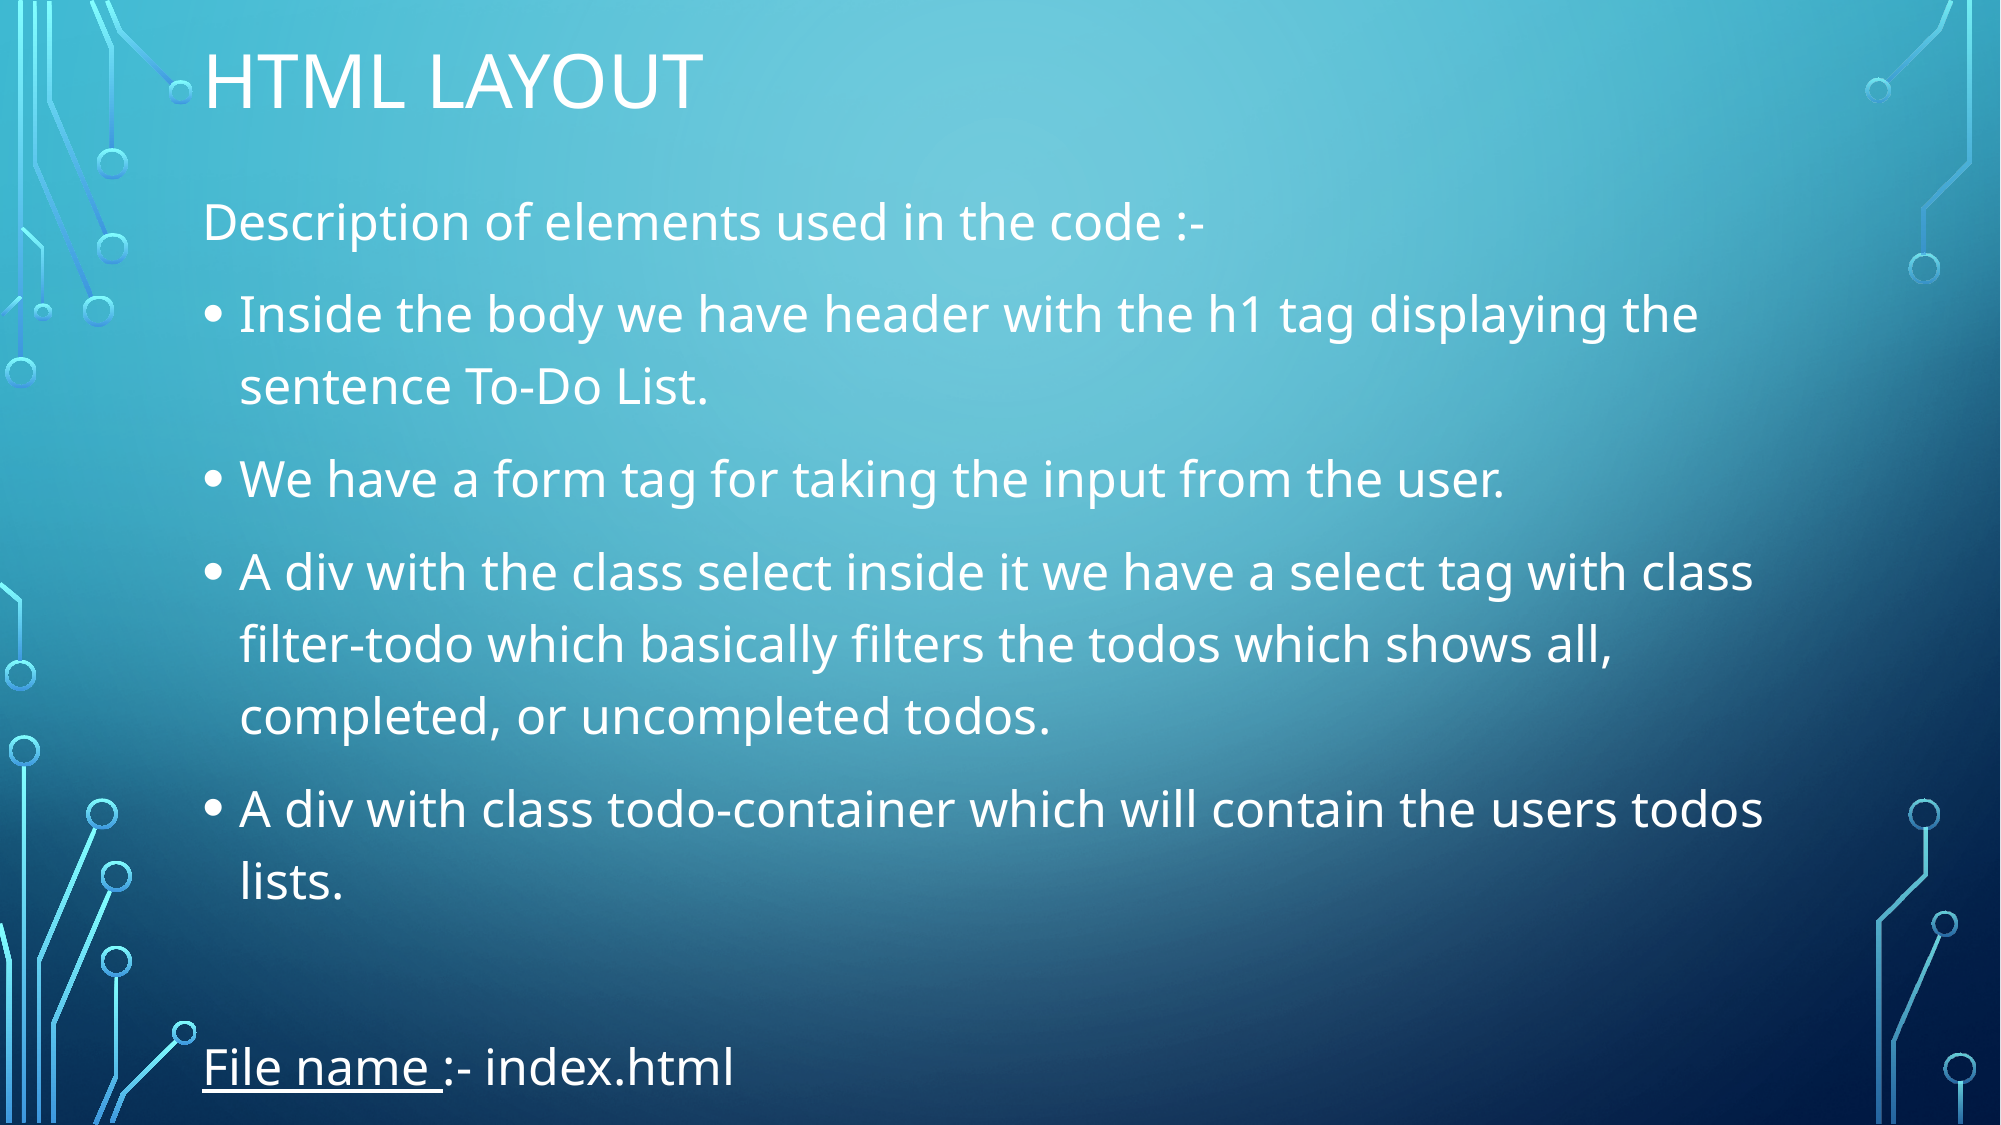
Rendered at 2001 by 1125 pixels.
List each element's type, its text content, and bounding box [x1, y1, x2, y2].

list Description of elements used in the code :- Inside the body we have header with the h1 tag displaying the sentence To-Do List. We have a form tag for taking the input from the user. A div with the class select inside it we have a select tag with class filter-todo which basically filters the todos which shows all, completed, or uncompleted todos. A div with class todo-container which will contain the users todos lists. File name :- index.html [187, 170, 1813, 1093]
title HTML layout [187, 0, 1813, 170]
